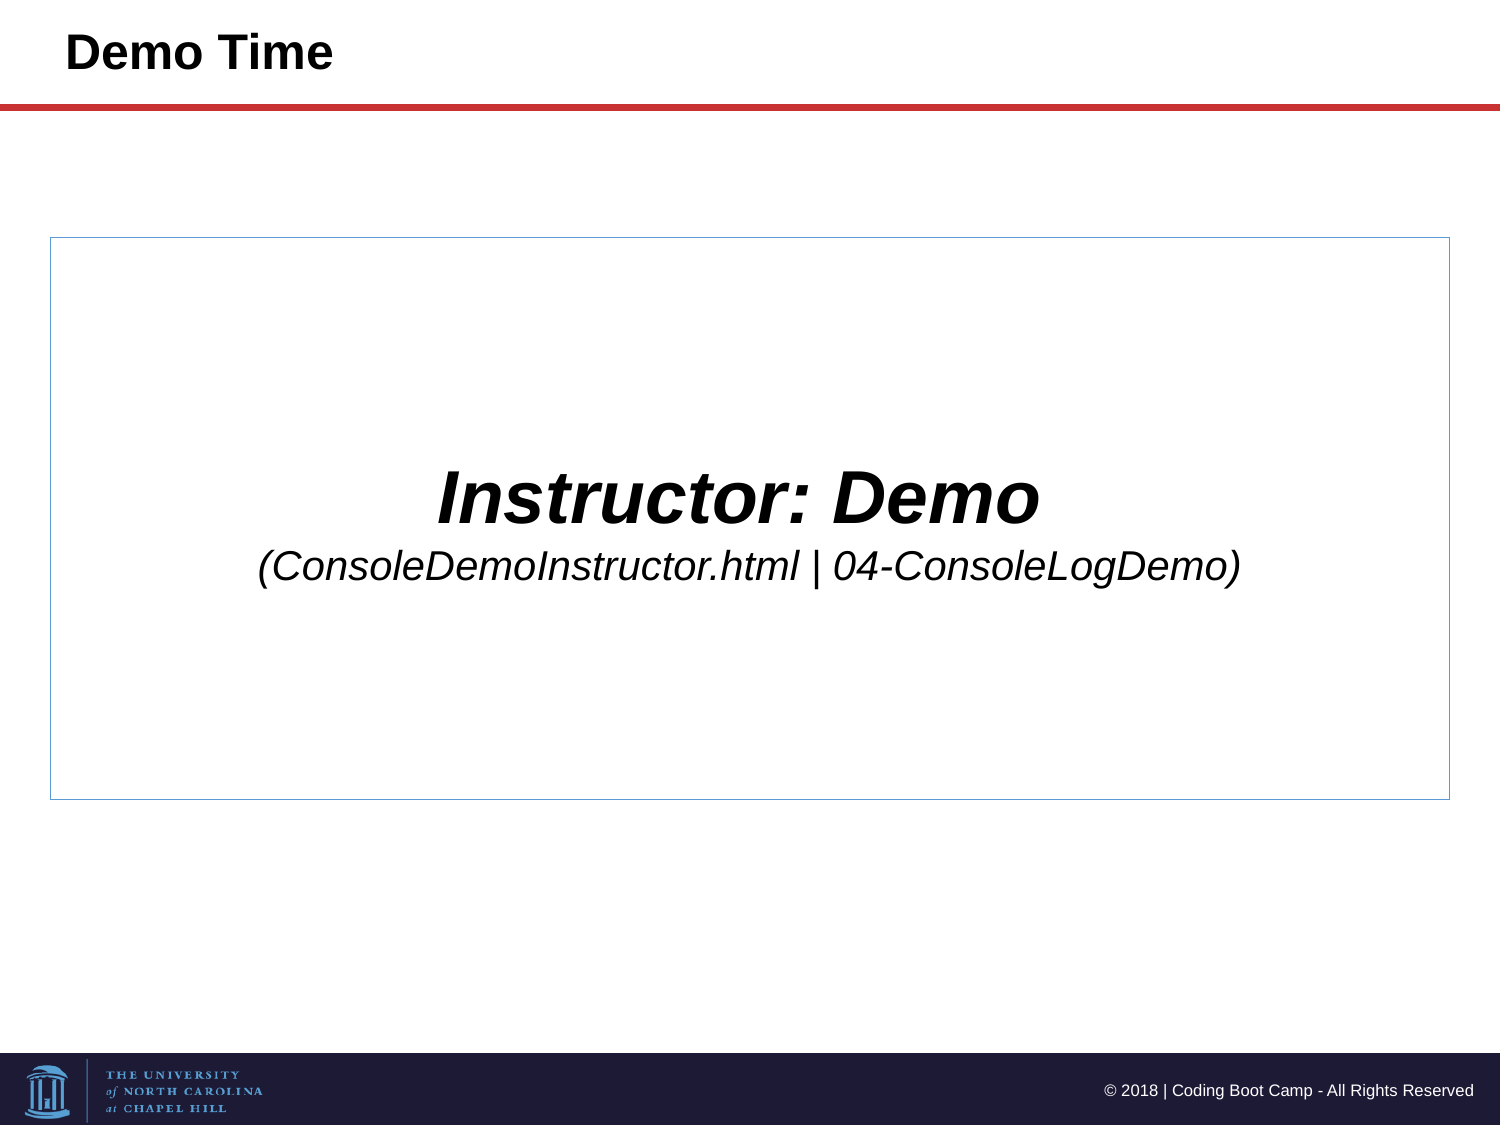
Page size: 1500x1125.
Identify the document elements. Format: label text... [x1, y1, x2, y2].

title Demo Time [50, 0, 948, 108]
text_box Instructor: Demo (ConsoleDemoInstructor.html | 04-ConsoleLogDemo) [50, 237, 1450, 800]
picture [24, 1058, 263, 1123]
